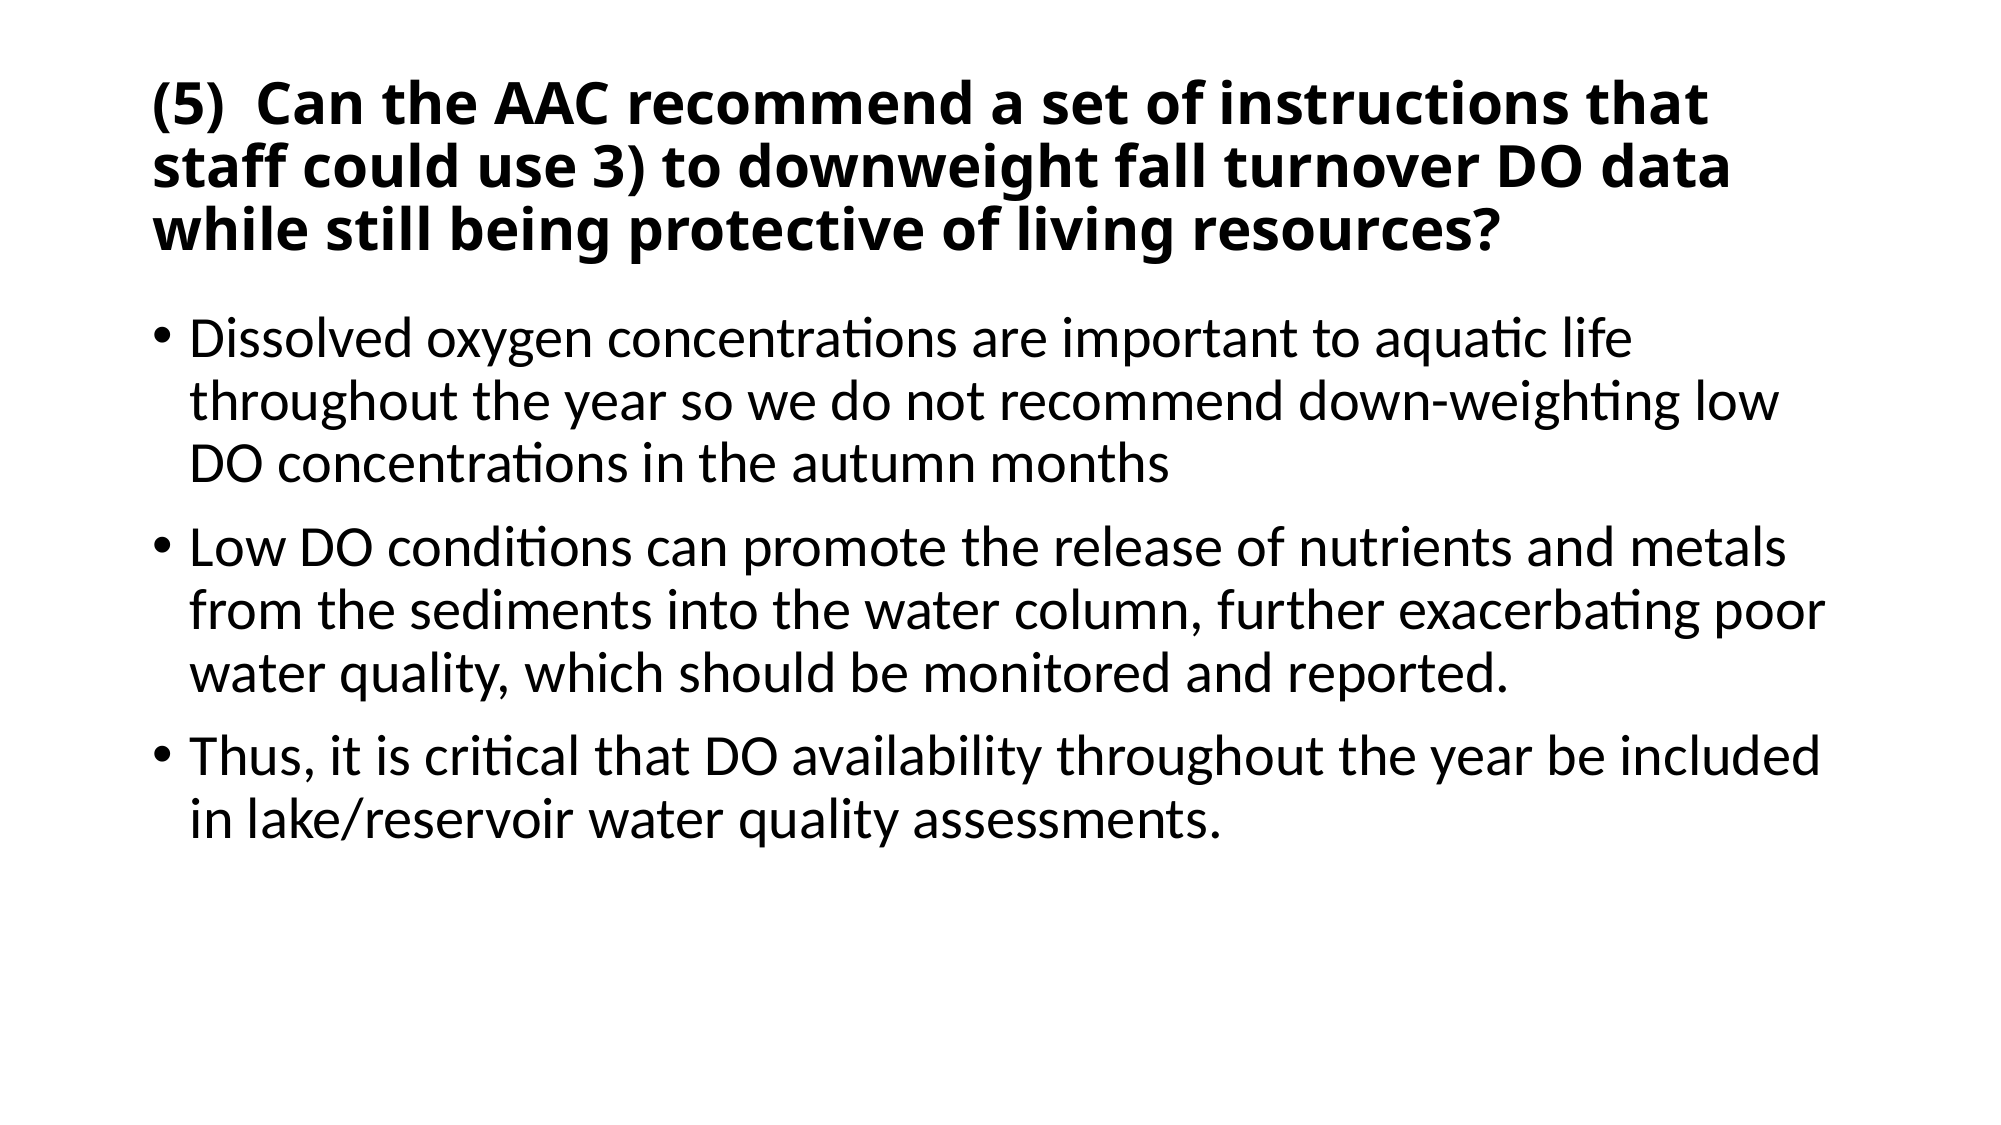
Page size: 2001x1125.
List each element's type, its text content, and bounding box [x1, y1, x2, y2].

title (5) Can the AAC recommend a set of instructions that staff could use 3) to downweight fall turnover DO data while still being protective of living resources? [137, 59, 1863, 278]
list Dissolved oxygen concentrations are important to aquatic life throughout the year so we do not recommend down-weighting low DO concentrations in the autumn months Low DO conditions can promote the release of nutrients and metals from the sediments into the water column, further exacerbating poor water quality, which should be monitored and reported. Thus, it is critical that DO availability throughout the year be included in lake/reservoir water quality assessments. [137, 299, 1863, 1014]
